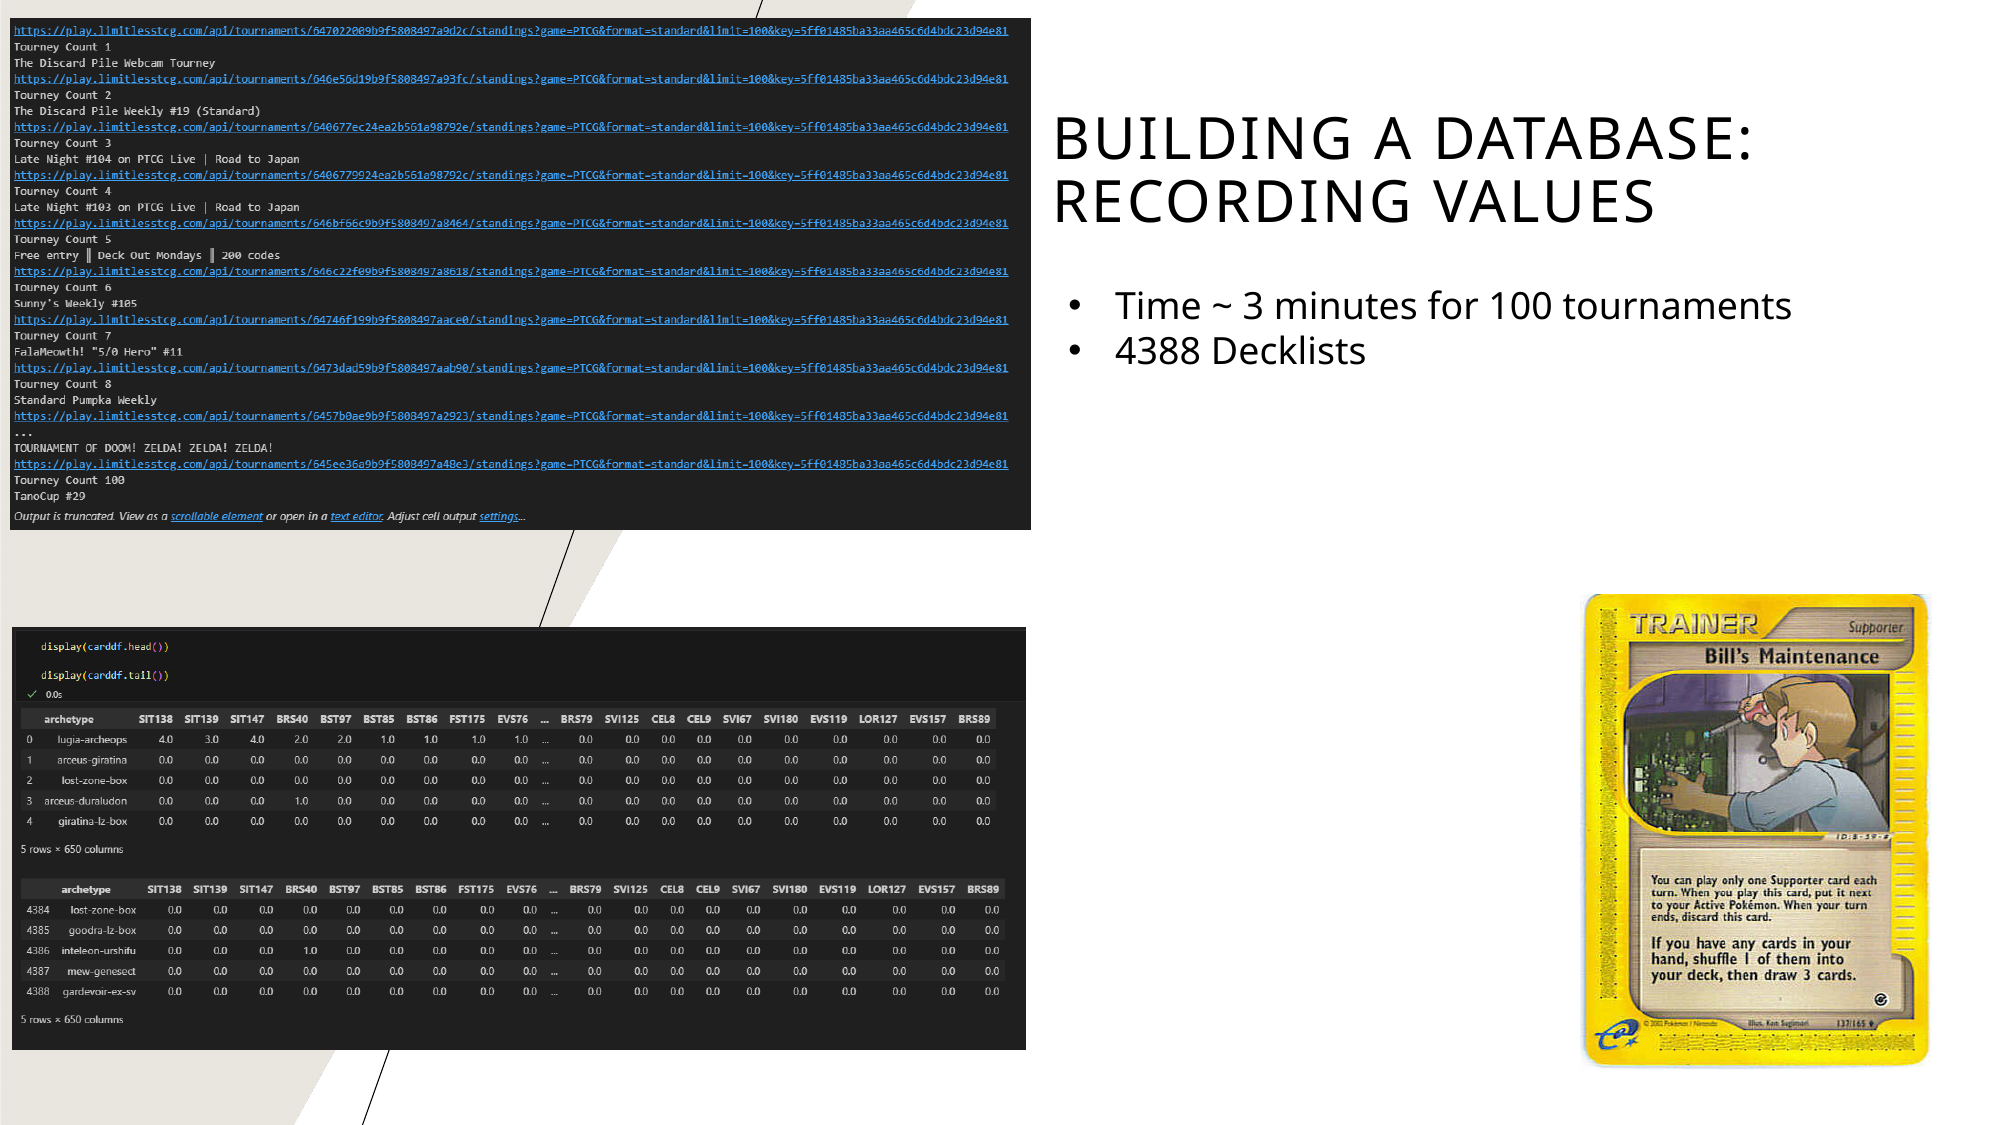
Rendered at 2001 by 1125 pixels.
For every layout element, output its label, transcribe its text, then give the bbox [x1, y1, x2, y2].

text_box Time ~ 3 minutes for 100 tournaments 4388 Decklists [1053, 274, 2000, 380]
picture [0, 0, 1031, 1125]
title Building a database: Recording Values [1037, 0, 2000, 243]
picture [1580, 594, 1932, 1070]
